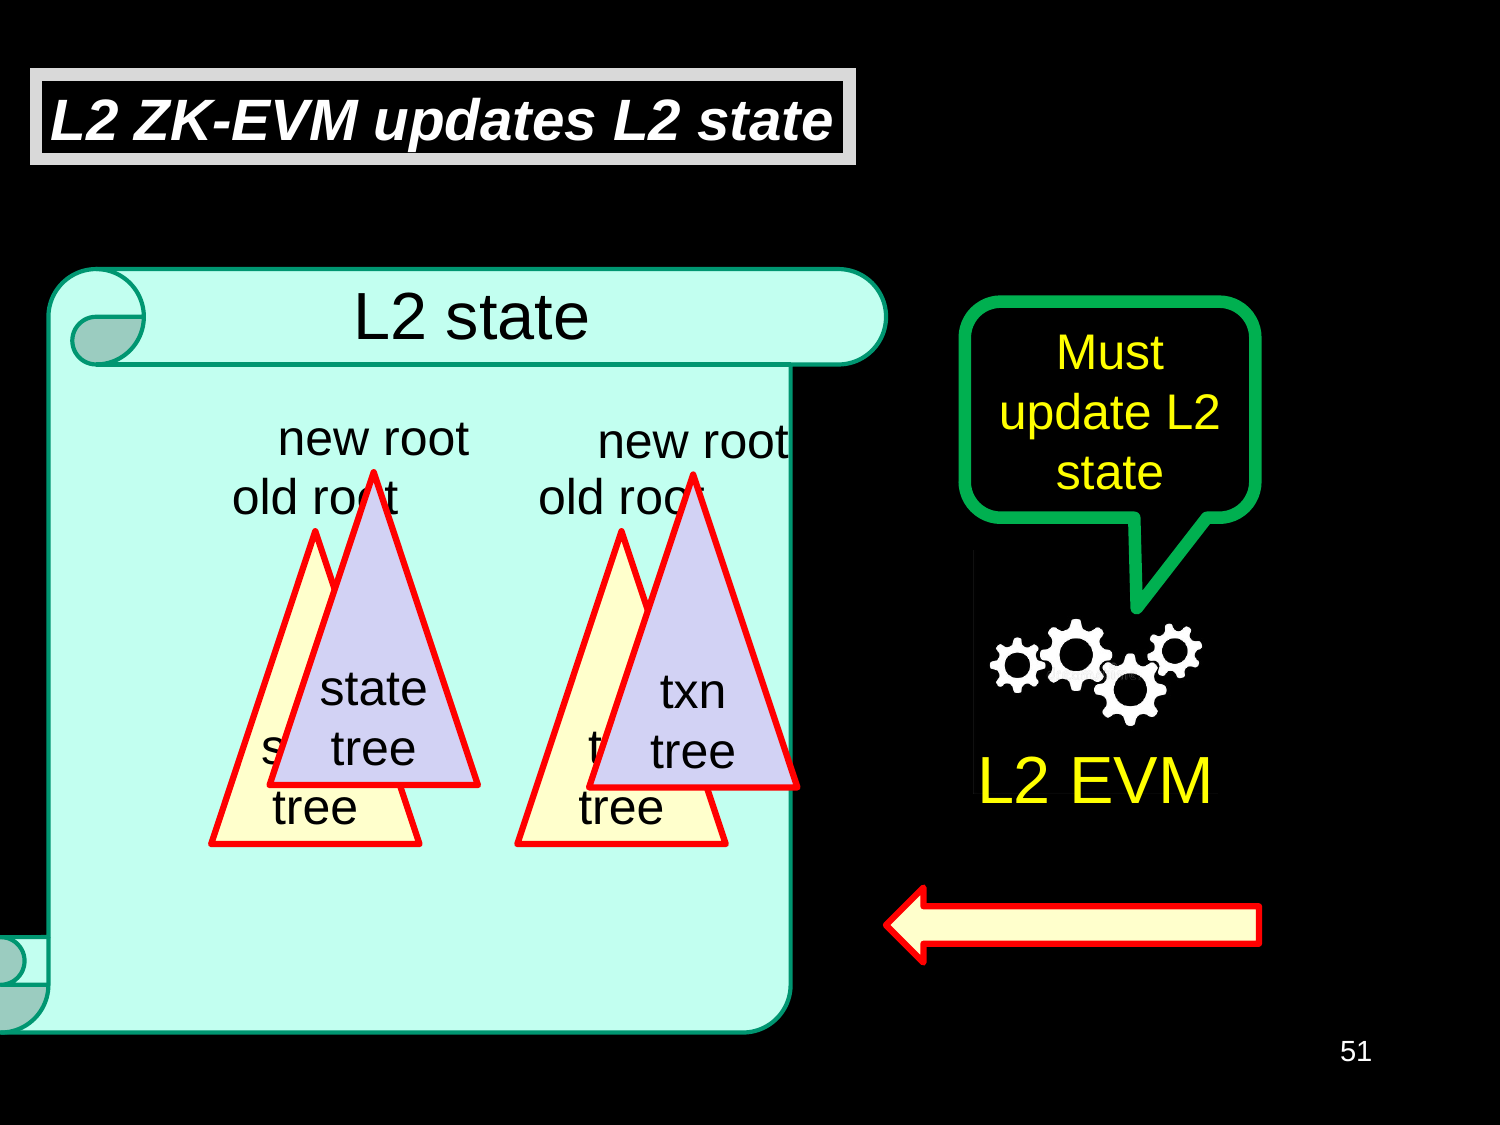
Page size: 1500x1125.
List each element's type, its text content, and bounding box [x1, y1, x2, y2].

text_box [885, 887, 1259, 963]
text_box L2 ZK-EVM updates L2 state [35, 74, 850, 160]
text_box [176, 457, 454, 845]
slide_number 51 [1074, 1024, 1388, 1101]
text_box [960, 549, 1231, 826]
text_box L2 state [338, 265, 606, 361]
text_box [482, 457, 760, 845]
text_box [235, 398, 513, 786]
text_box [554, 400, 832, 788]
text_box Must update L2 state [964, 301, 1256, 548]
text_box [0, 266, 889, 1035]
